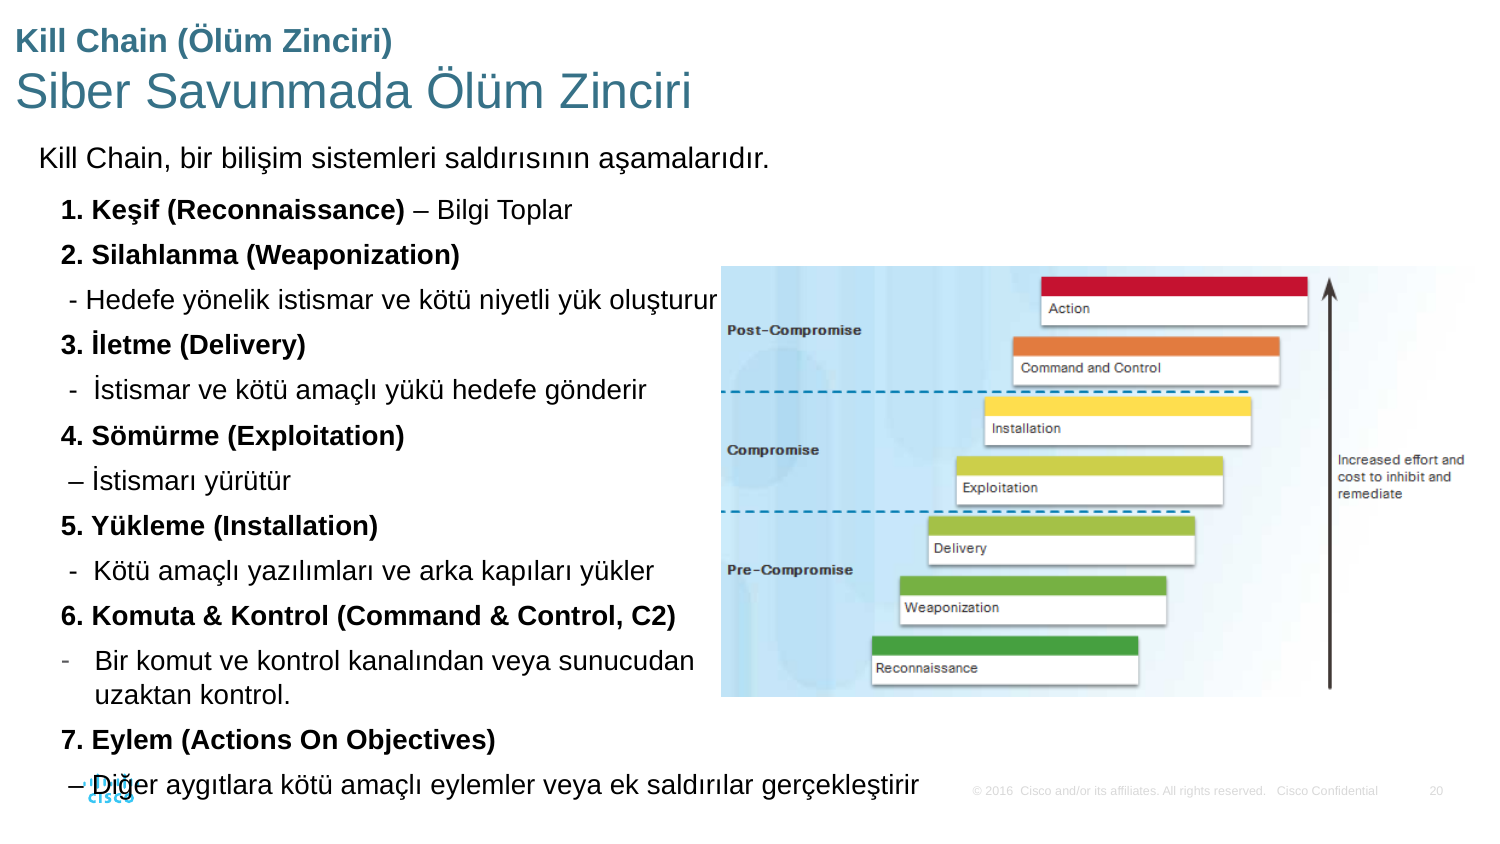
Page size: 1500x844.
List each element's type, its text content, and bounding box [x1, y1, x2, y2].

title Kill Chain (Ölüm Zinciri) Siber Savunmada Ölüm Zinciri [0, 6, 1500, 131]
list Kill Chain, bir bilişim sistemleri saldırısının aşamalarıdır. 1. Keşif (Reconnaissance) – Bilgi Toplar 2. Silahlanma (Weaponization) - Hedefe yönelik istismar ve kötü niyetli yük oluşturur 3. İletme (Delivery) - İstismar ve kötü amaçlı yükü hedefe gönderir 4. Sömürme (Exploitation) – İstismarı yürütür 5. Yükleme (Installation) - Kötü amaçlı yazılımları ve arka kapıları yükler 6. Komuta & Kontrol (Command & Control, C2) Bir komut ve kontrol kanalından veya sunucudan uzaktan kontrol. 7. Eylem (Actions On Objectives) – Diğer aygıtlara kötü amaçlı eylemler veya ek saldırılar gerçekleştirir [23, 131, 1477, 809]
picture [720, 266, 1477, 698]
